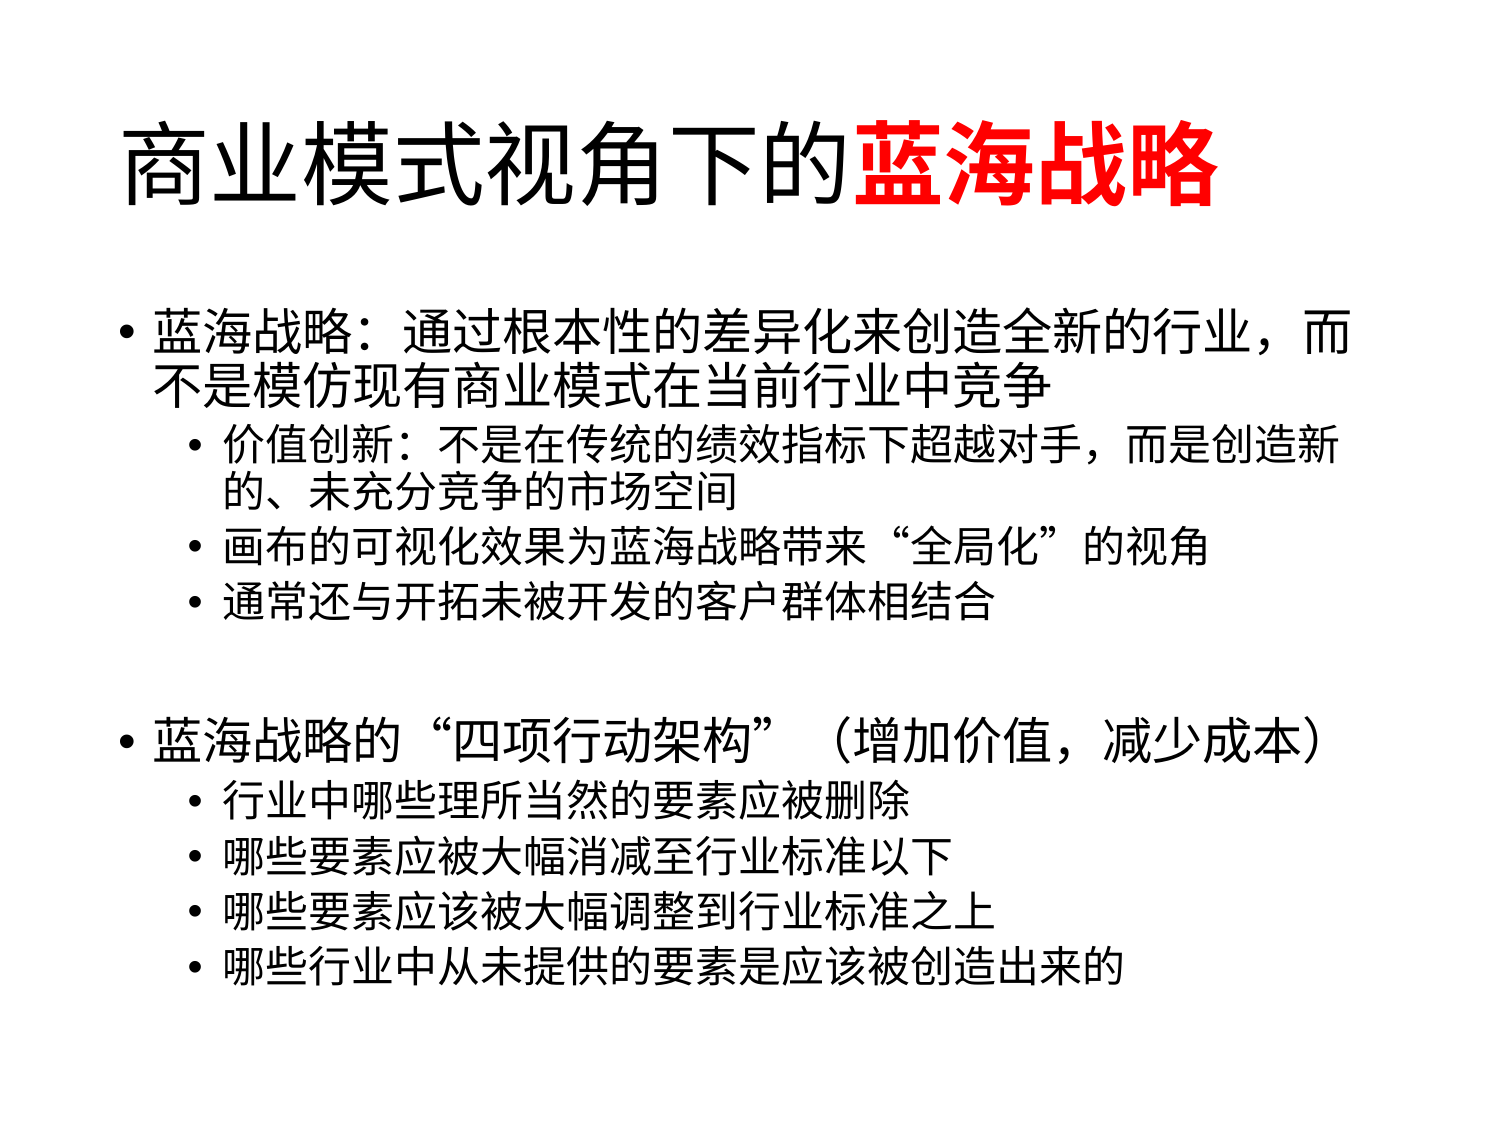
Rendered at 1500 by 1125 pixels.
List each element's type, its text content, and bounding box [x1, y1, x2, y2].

title 商业模式视角下的蓝海战略 [103, 59, 1397, 278]
list 蓝海战略：通过根本性的差异化来创造全新的行业，而不是模仿现有商业模式在当前行业中竞争 价值创新：不是在传统的绩效指标下超越对手，而是创造新的、未充分竞争的市场空间 画布的可视化效果为蓝海战略带来“全局化”的视角 通常还与开拓未被开发的客户群体相结合 蓝海战略的“四项行动架构”（增加价值，减少成本） 行业中哪些理所当然的要素应被删除 哪些要素应被大幅消减至行业标准以下 哪些要素应该被大幅调整到行业标准之上 哪些行业中从未提供的要素是应该被创造出来的 [103, 299, 1397, 1014]
